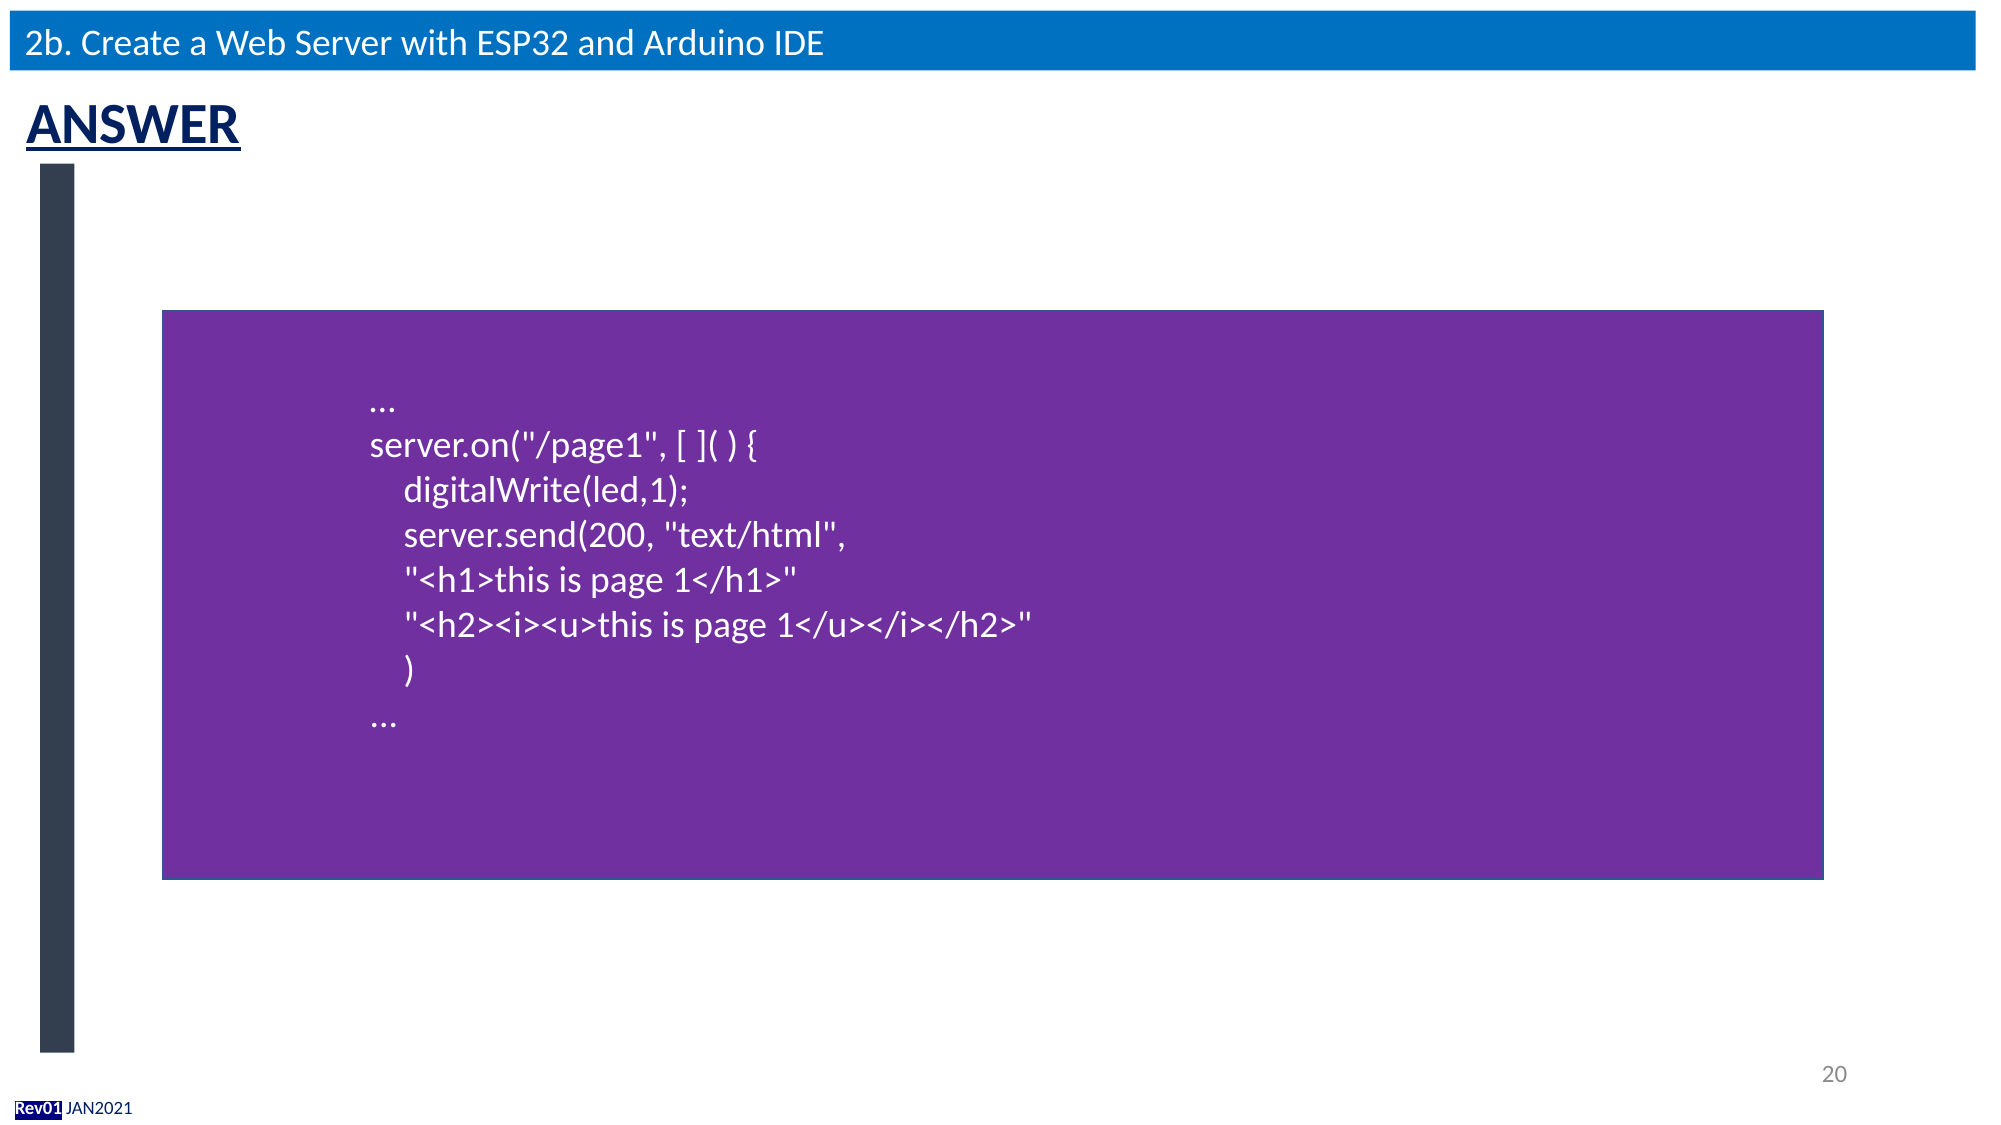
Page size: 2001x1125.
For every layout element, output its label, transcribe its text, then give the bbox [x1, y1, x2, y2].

slide_number 20 [1412, 1042, 1863, 1088]
text_box Rev01 JAN2021 [0, 1088, 2000, 1125]
text_box ANSWER [11, 77, 256, 163]
text_box [162, 310, 1824, 880]
text_box 2b. Create a Web Server with ESP32 and Arduino IDE [9, 10, 1976, 71]
text_box [39, 163, 75, 1054]
text_box … server.on("/page1", [ ]( ) { digitalWrite(led,1); server.send(200, "text/html", "<h1>this is page 1</h1>" "<h2><i><u>this is page 1</u></i></h2>" ) ... [354, 367, 1355, 743]
